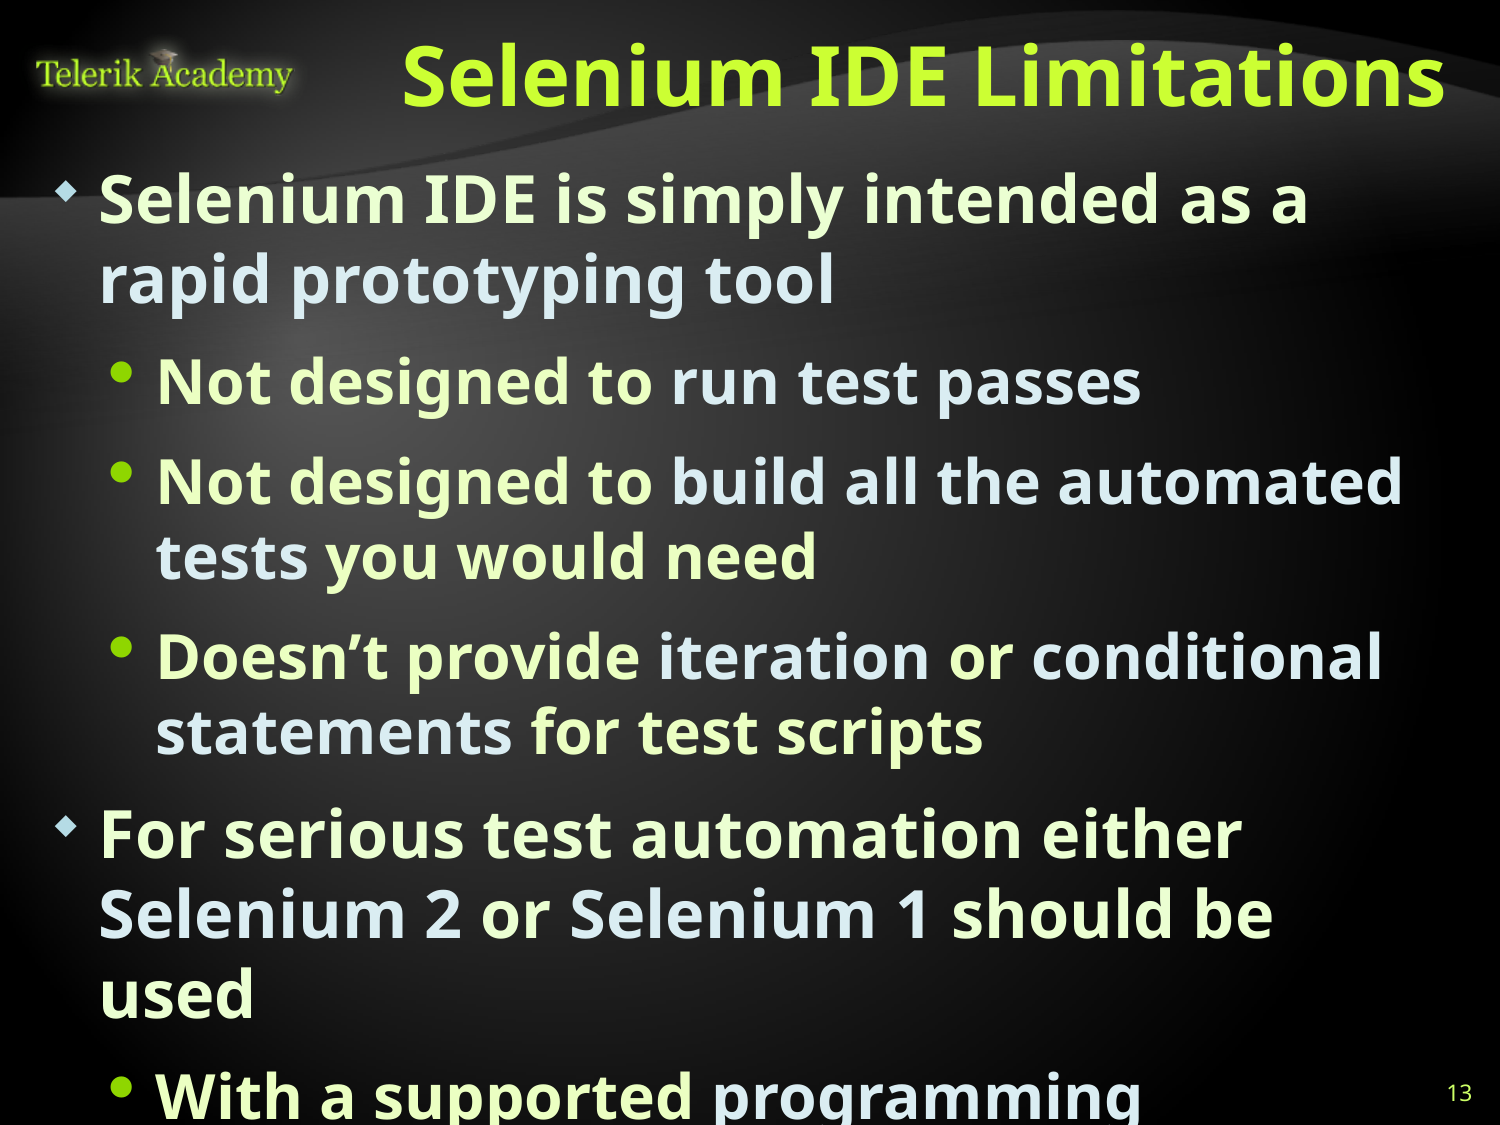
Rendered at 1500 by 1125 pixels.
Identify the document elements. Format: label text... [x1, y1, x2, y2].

title Selenium IDE Limitations [300, 12, 1463, 149]
picture [0, 0, 1500, 1125]
list Selenium IDE is simply intended as a rapid prototyping tool Not designed to run test passes Not designed to build all the automated tests you would need Doesn’t provide iteration or conditional statements for test scripts For serious test automation either Selenium 2 or Selenium 1 should be used With a supported programming language [37, 149, 1463, 1100]
slide_number 13 [1412, 1074, 1488, 1113]
